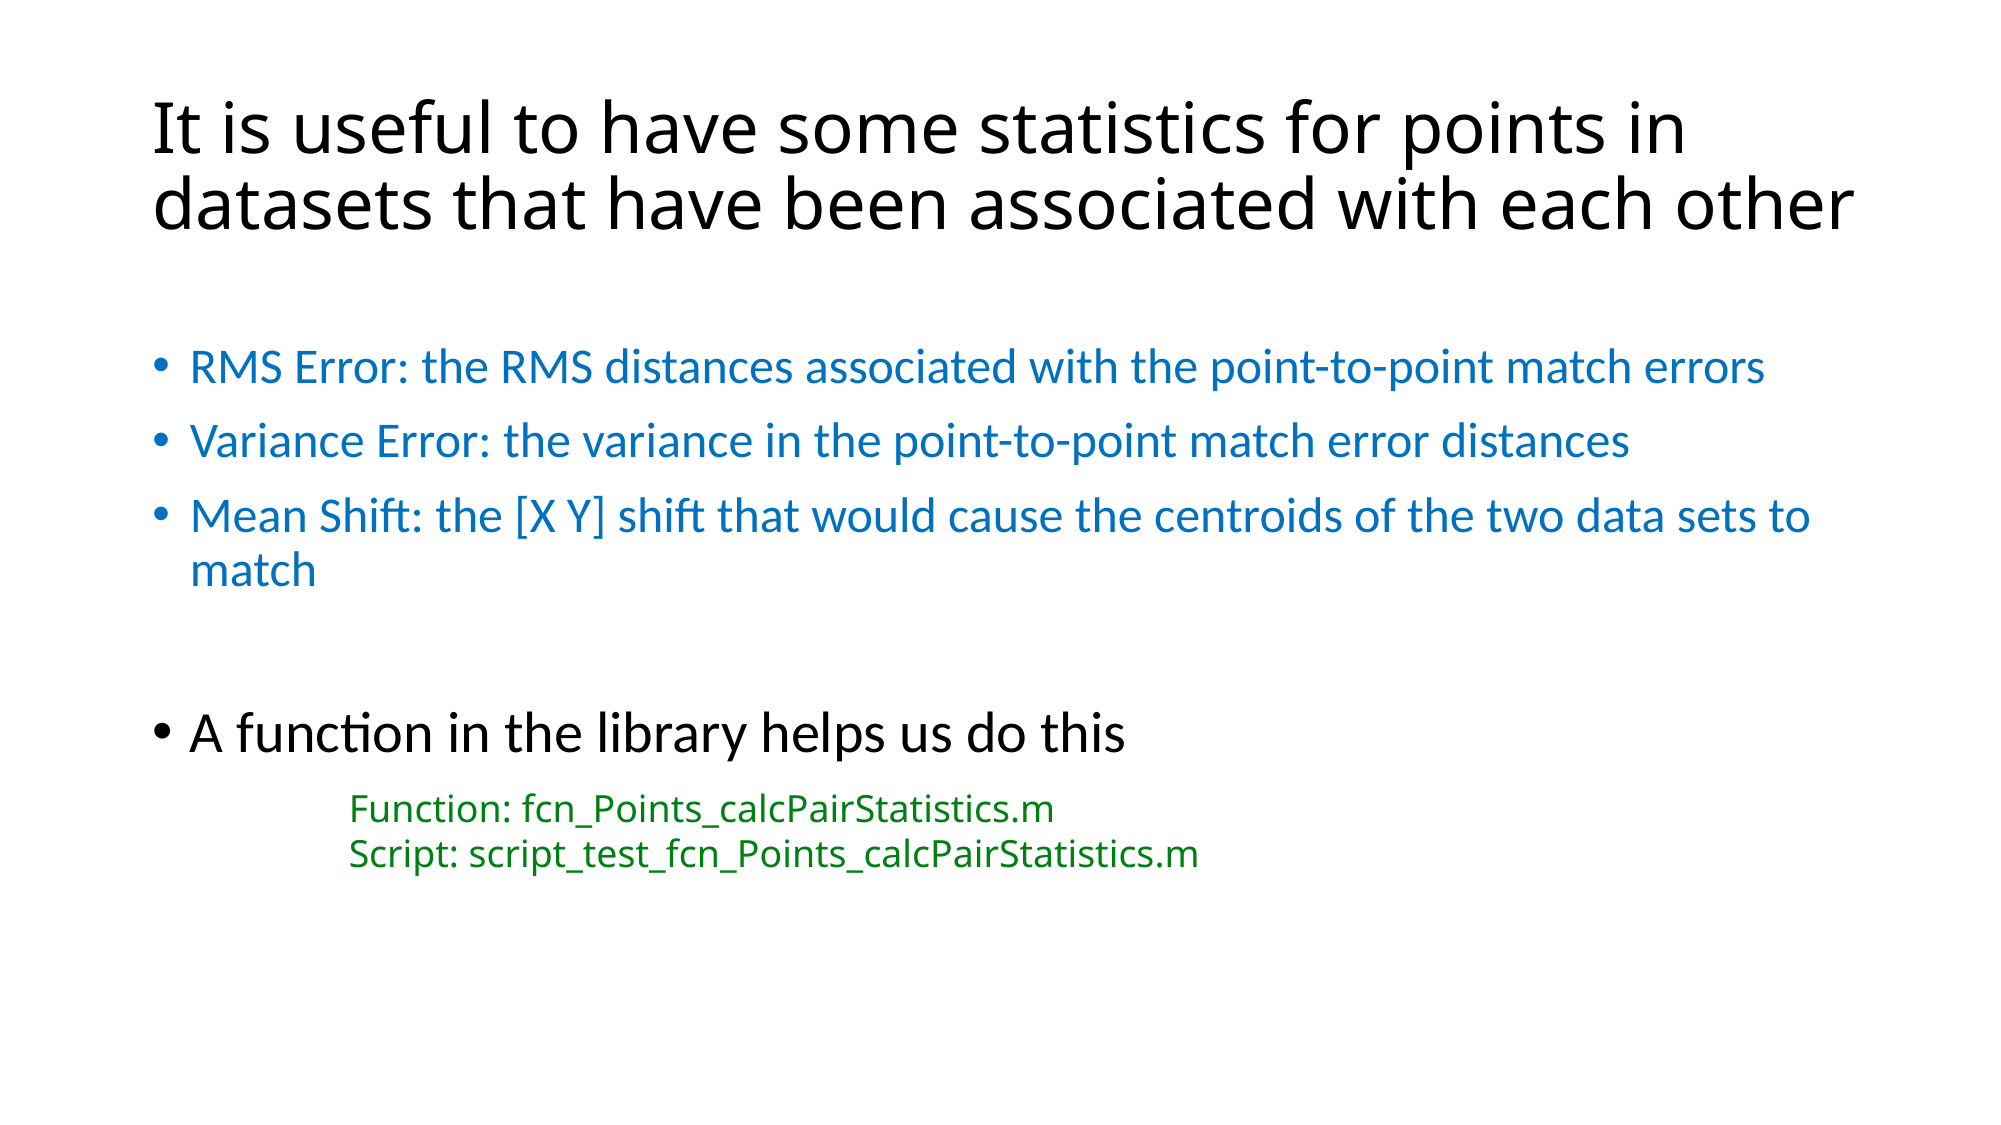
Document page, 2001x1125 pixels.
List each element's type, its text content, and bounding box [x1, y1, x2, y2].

title It is useful to have some statistics for points in datasets that have been associated with each other [137, 59, 1892, 278]
list RMS Error: the RMS distances associated with the point-to-point match errors Variance Error: the variance in the point-to-point match error distances Mean Shift: the [X Y] shift that would cause the centroids of the two data sets to match A function in the library helps us do this [137, 251, 1863, 1014]
text_box Function: fcn_Points_calcPairStatistics.m Script: script_test_fcn_Points_calcPairStatistics.m [334, 777, 1216, 928]
